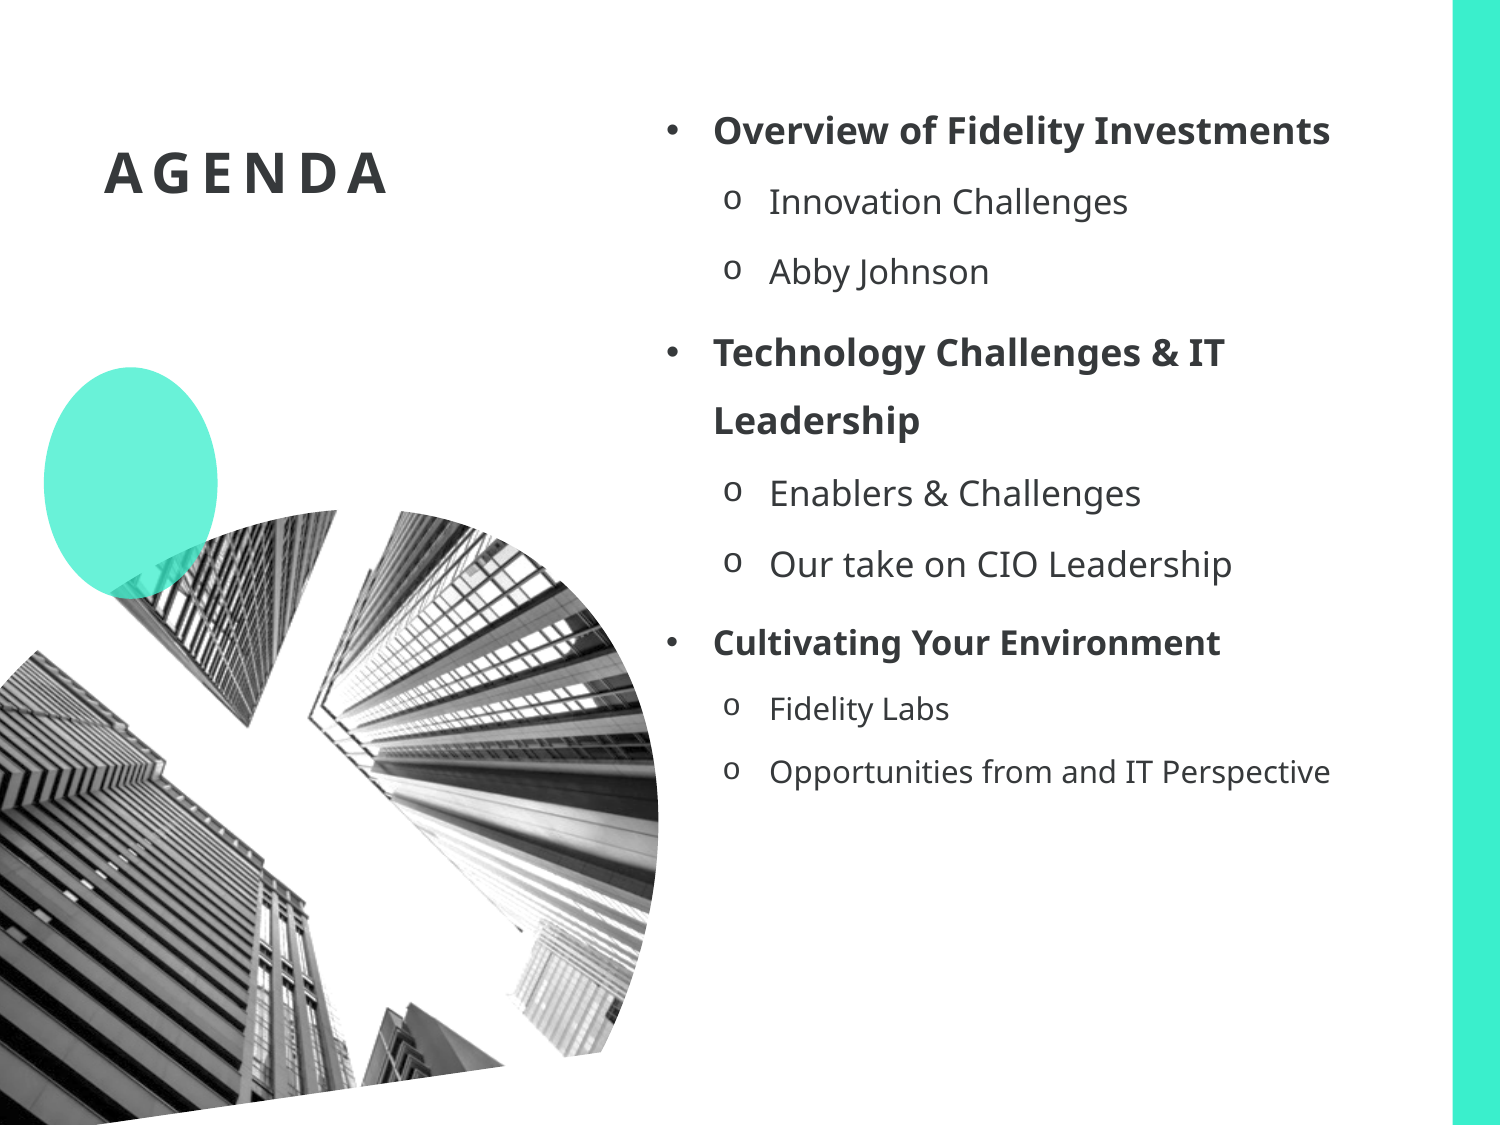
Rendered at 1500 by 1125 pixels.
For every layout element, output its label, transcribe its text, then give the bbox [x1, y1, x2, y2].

title Agenda [104, 145, 666, 454]
list Overview of Fidelity Investments Innovation Challenges Abby Johnson Technology Challenges & IT Leadership Enablers & Challenges Our take on CIO Leadership Cultivating Your Environment Fidelity Labs Opportunities from and IT Perspective [666, 84, 1437, 943]
picture [0, 509, 659, 1125]
